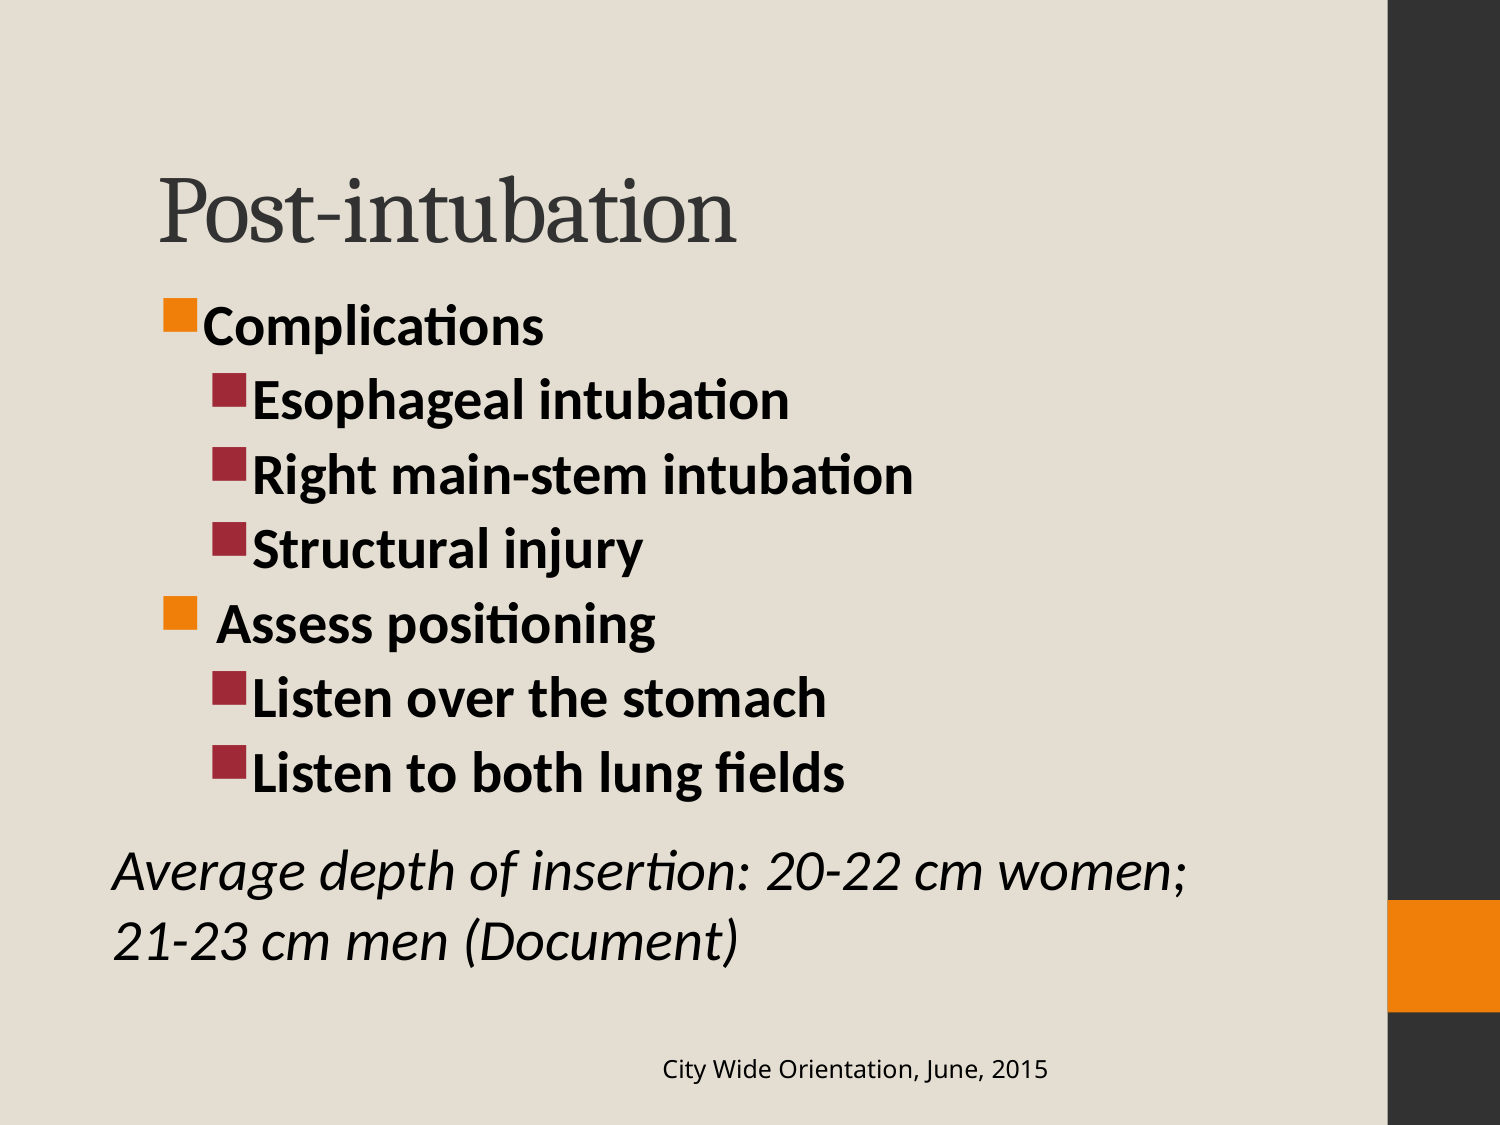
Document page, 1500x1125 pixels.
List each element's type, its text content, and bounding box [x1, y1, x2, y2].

footer City Wide Orientation, June, 2015 [0, 1031, 1064, 1107]
list Complications Esophageal intubation Right main-stem intubation Structural injury Assess positioning Listen over the stomach Listen to both lung fields [125, 287, 1456, 975]
text_box Average depth of insertion: 20-22 cm women; 21-23 cm men (Document) [98, 824, 1205, 980]
title Post-intubation [142, 141, 1482, 267]
